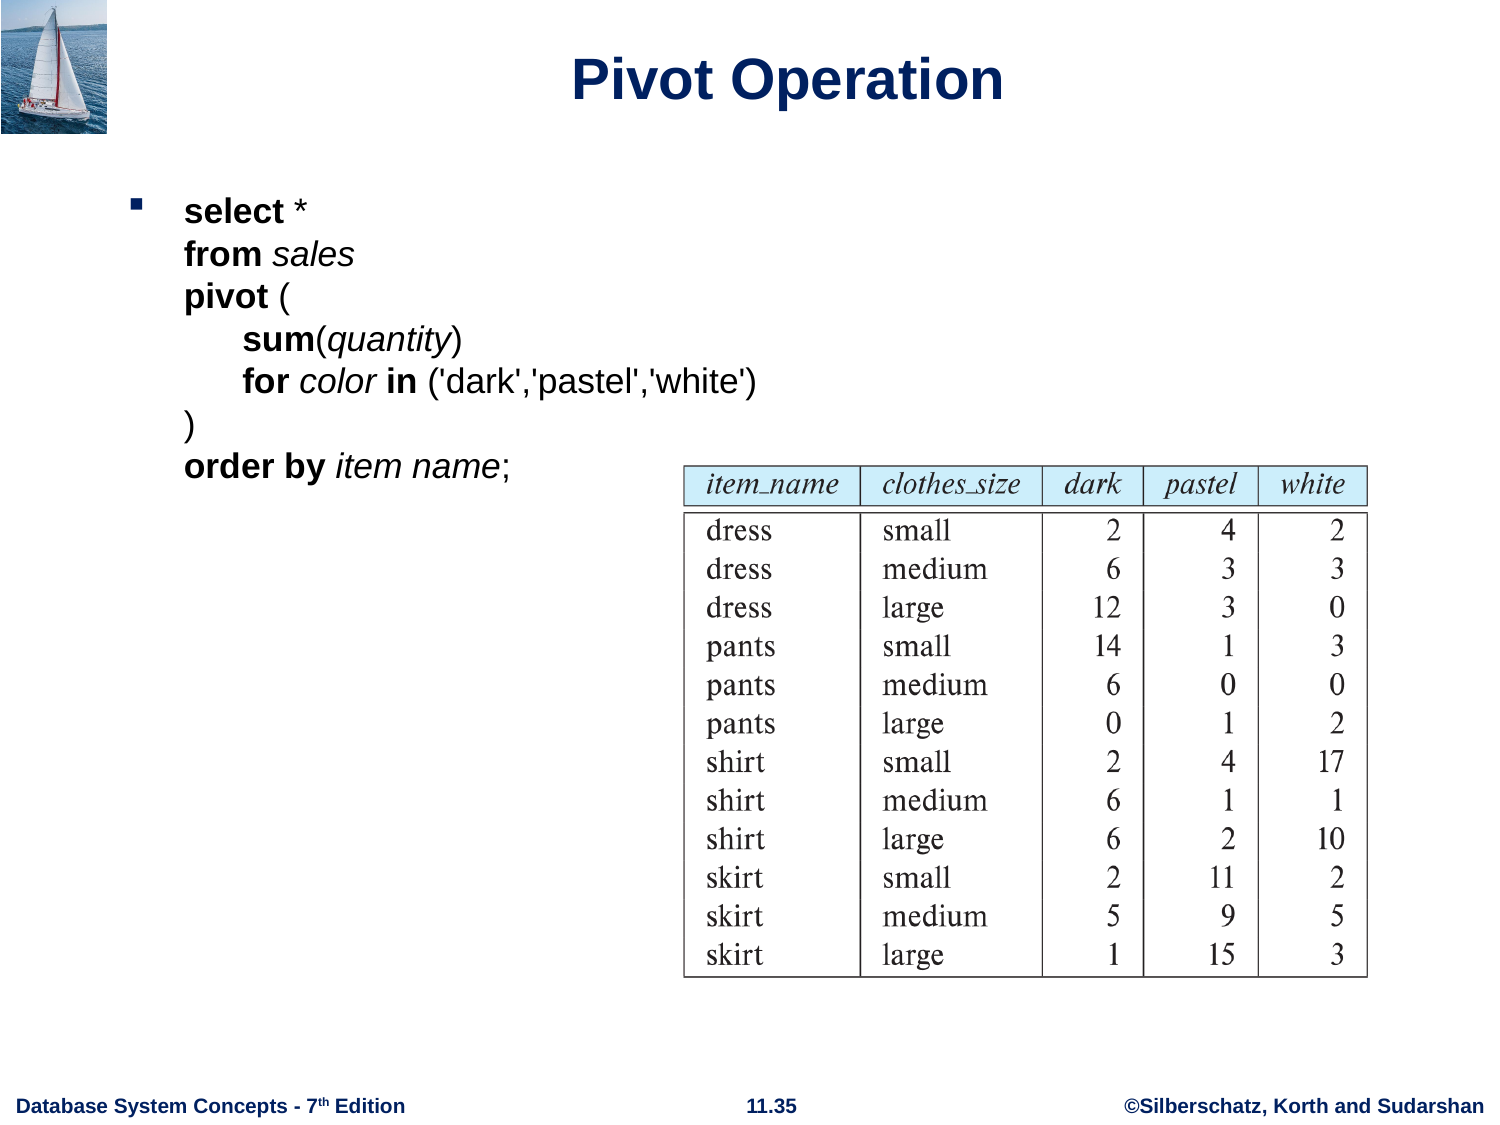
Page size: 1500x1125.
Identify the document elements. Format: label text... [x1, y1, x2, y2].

list select * from sales pivot ( sum(quantity) for color in ('dark','pastel','white') ) order by item name; [112, 180, 1400, 1062]
picture [1, 0, 107, 134]
picture [672, 436, 1388, 992]
title Pivot Operation [125, 18, 1452, 120]
